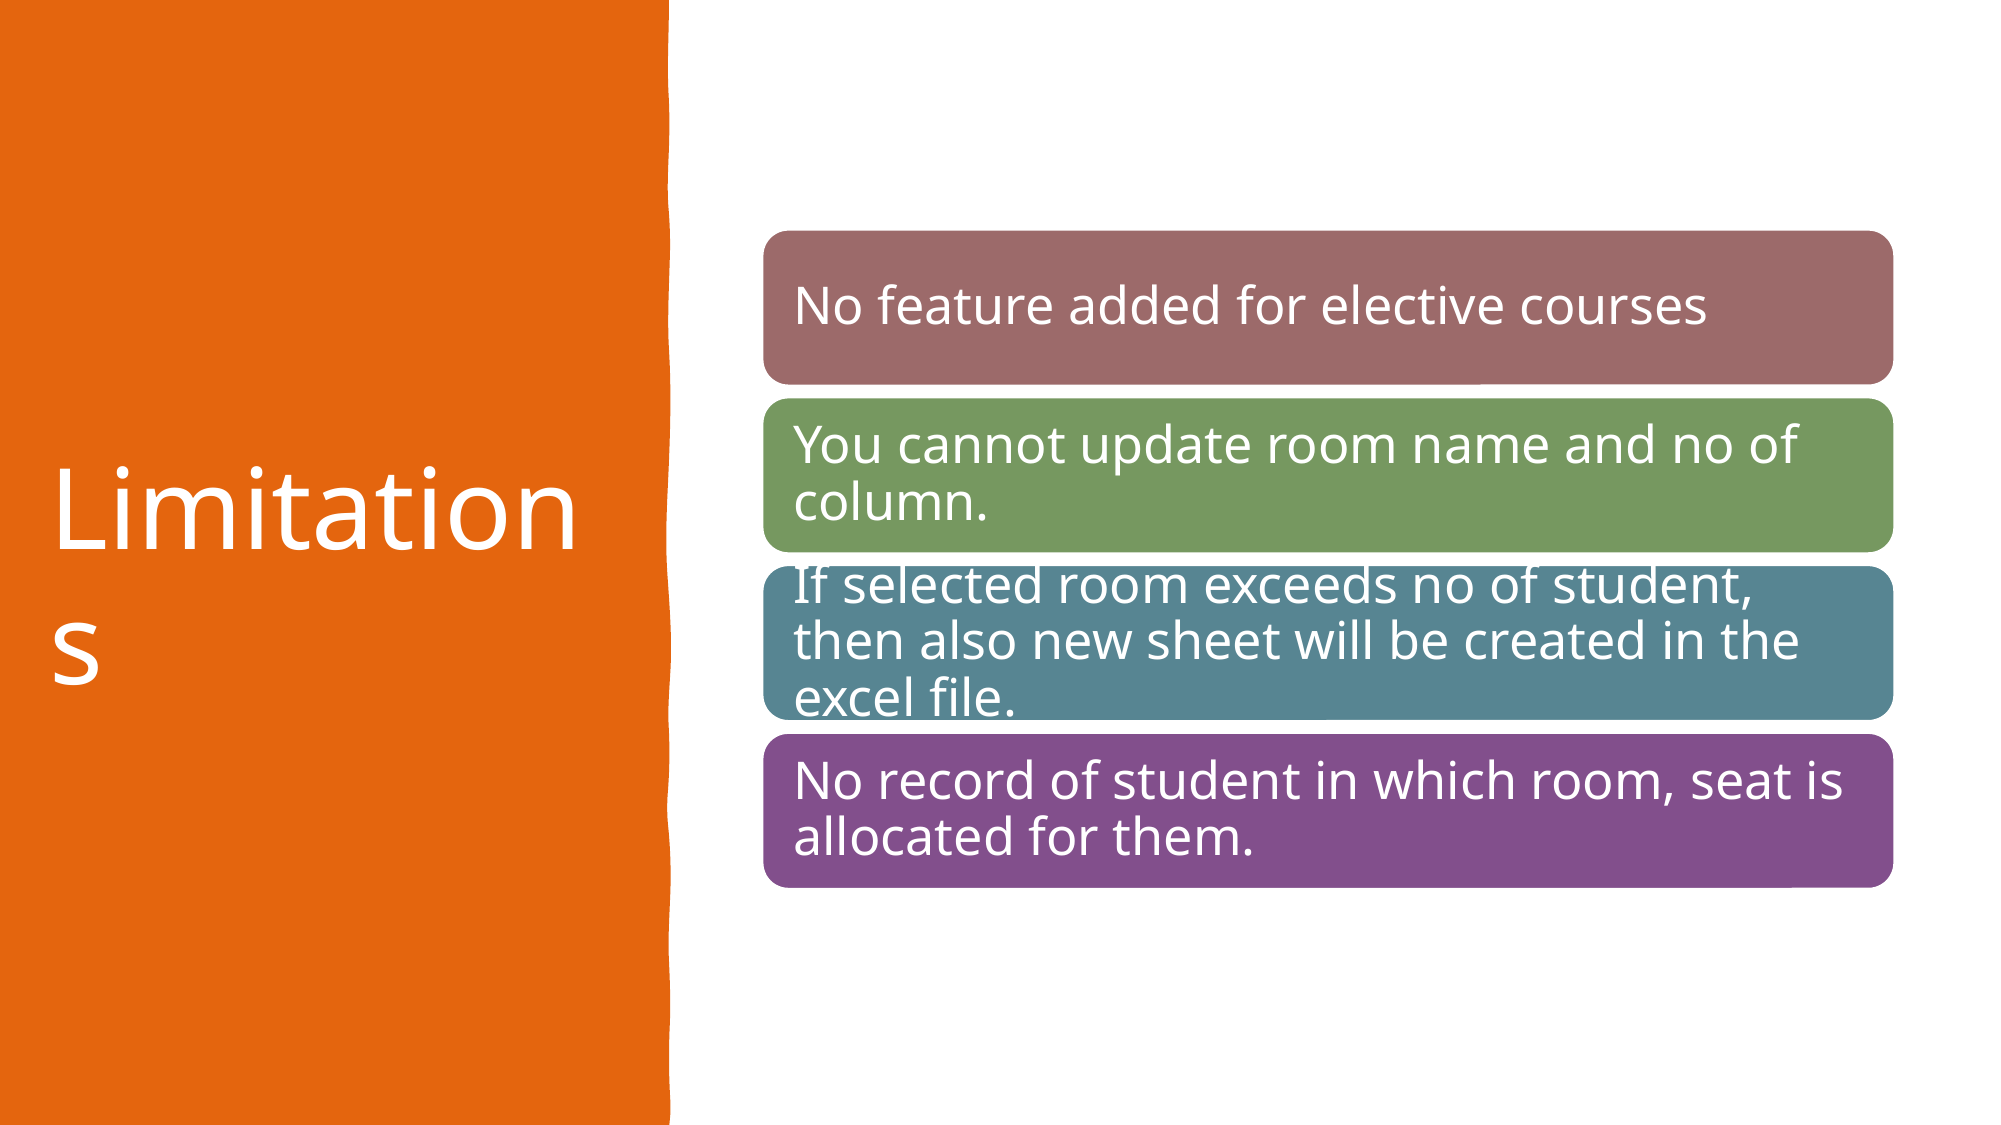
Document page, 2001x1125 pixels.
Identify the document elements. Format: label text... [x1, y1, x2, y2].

title Limitations [34, 114, 628, 1031]
text_box [668, 0, 2000, 1125]
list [762, 105, 1895, 1014]
text_box [0, 0, 673, 1125]
